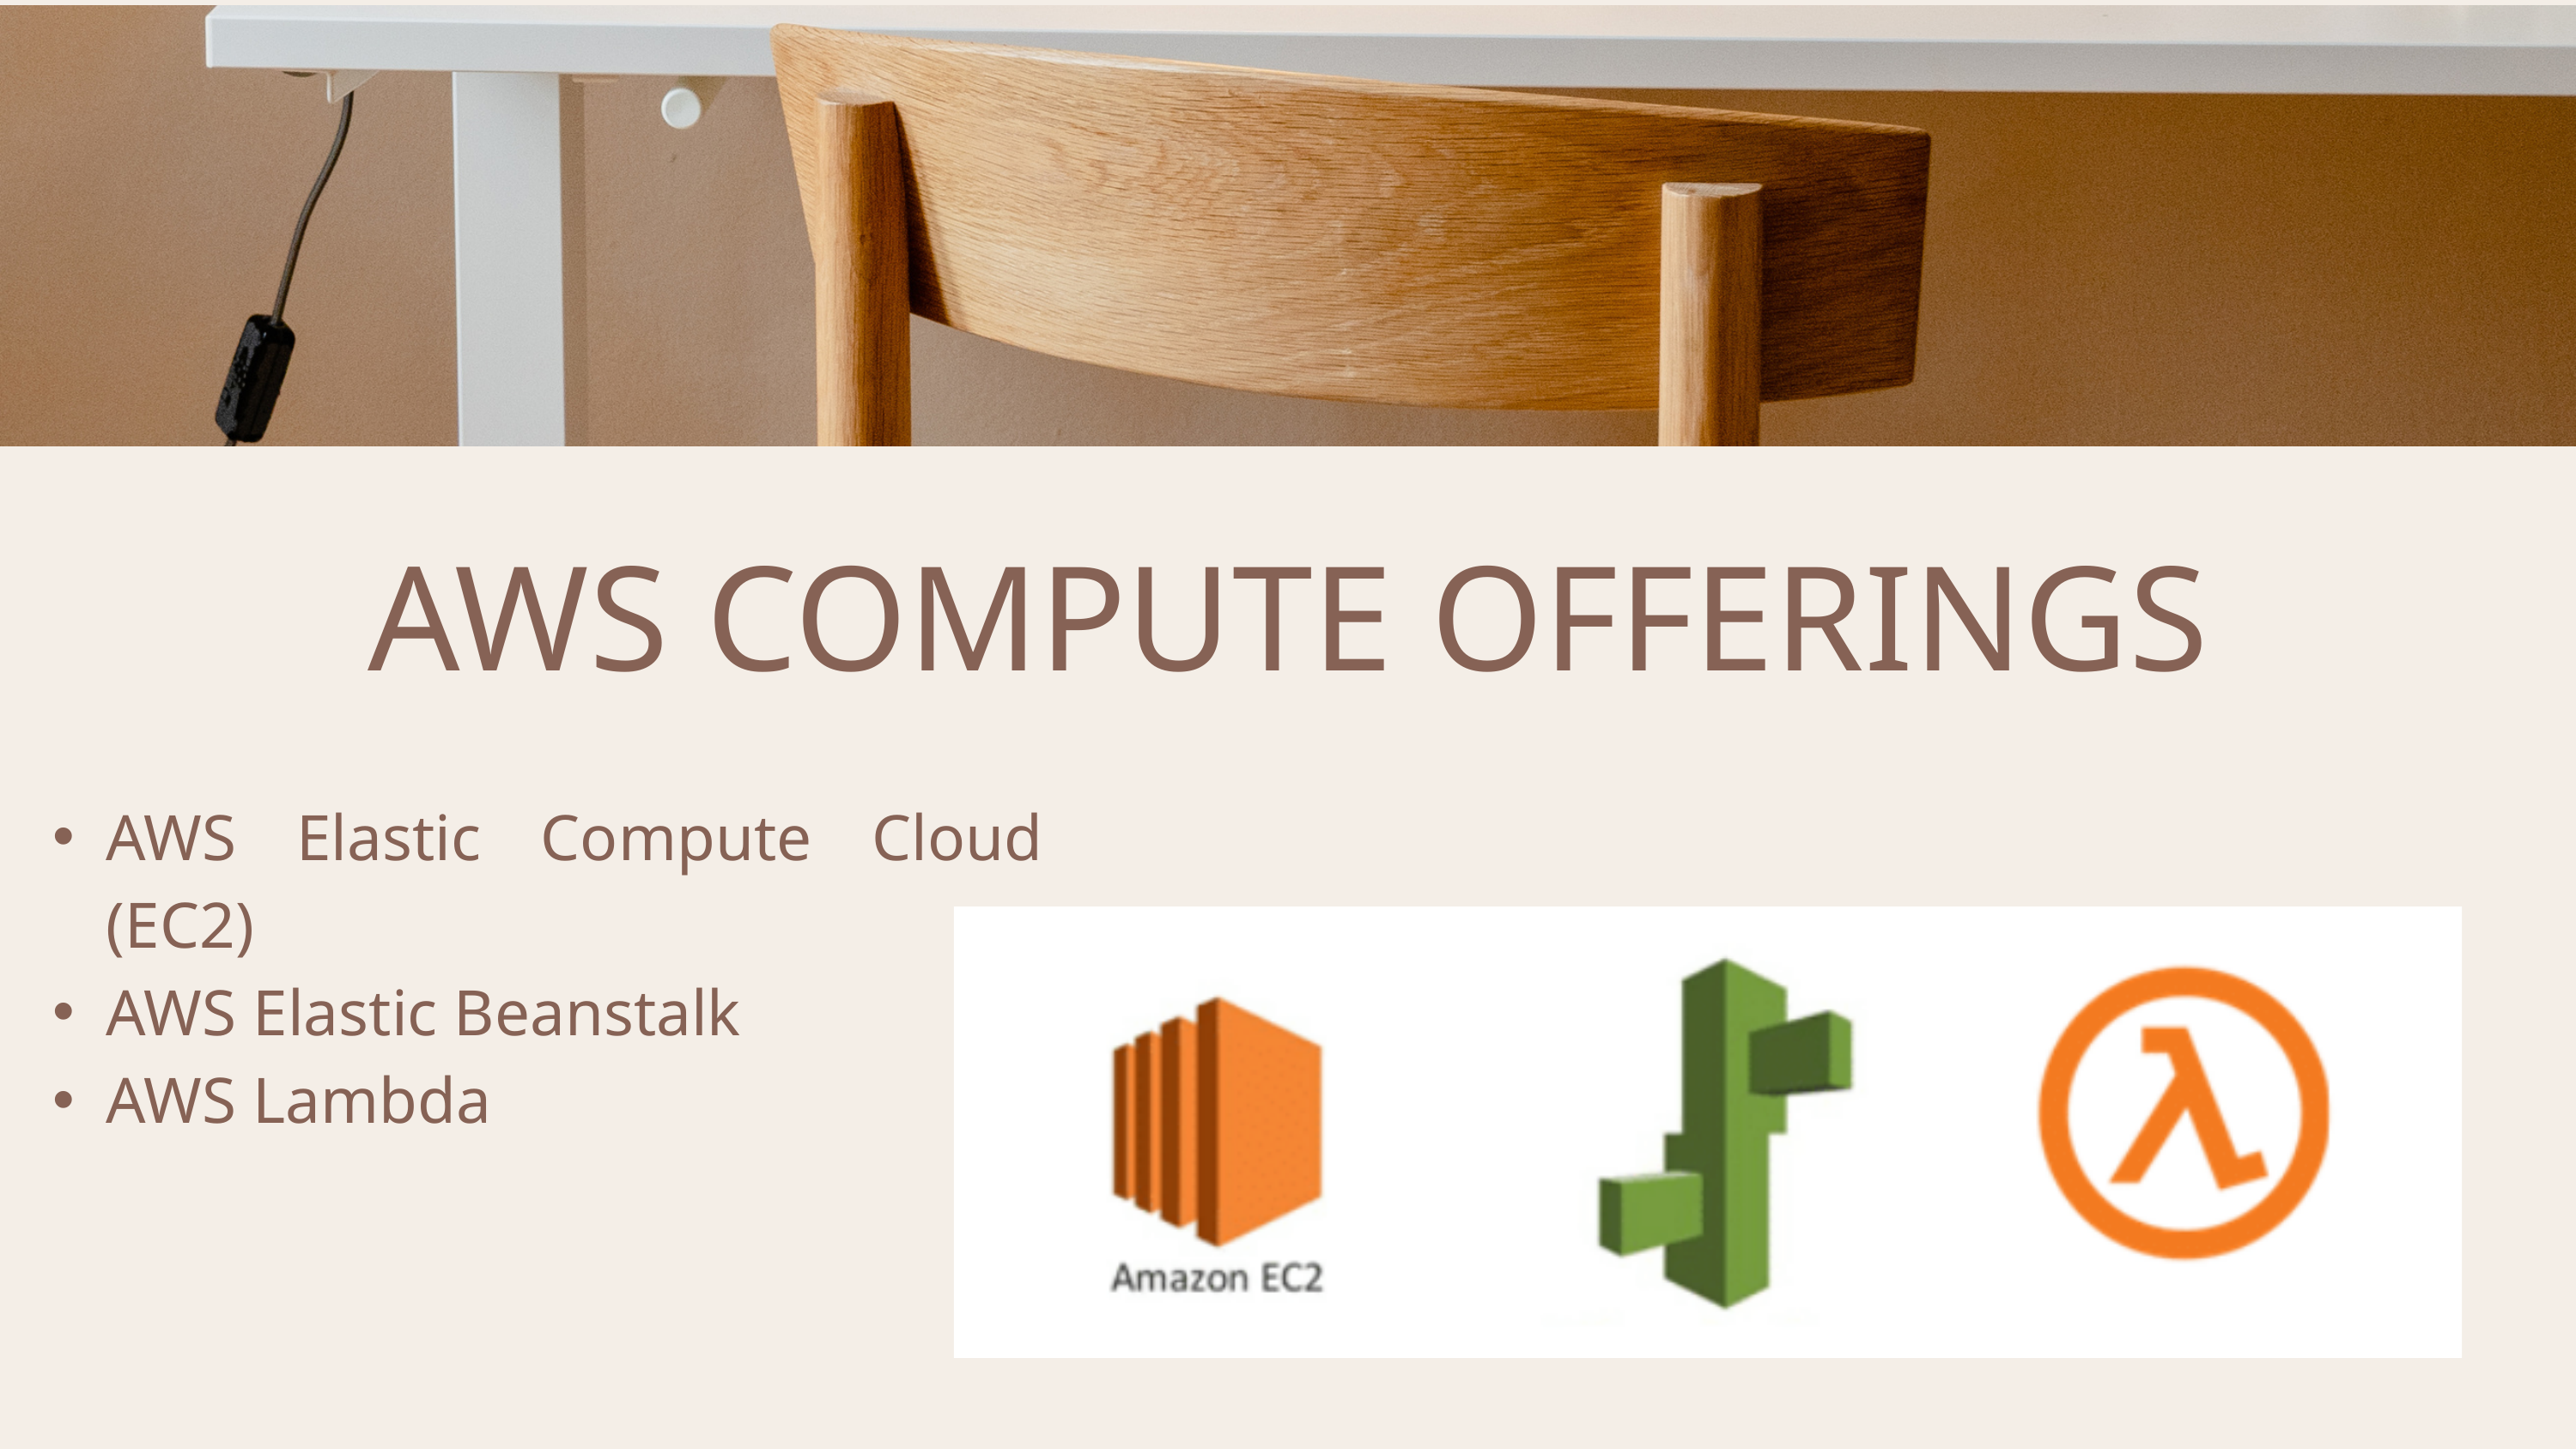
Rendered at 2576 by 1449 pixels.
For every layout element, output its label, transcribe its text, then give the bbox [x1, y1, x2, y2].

text_box AWS Elastic Compute Cloud (EC2) AWS Elastic Beanstalk AWS Lambda [0, 785, 1044, 1224]
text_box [0, 4, 2576, 446]
text_box [953, 906, 2463, 1359]
text_box AWS COMPUTE OFFERINGS [313, 529, 2263, 700]
